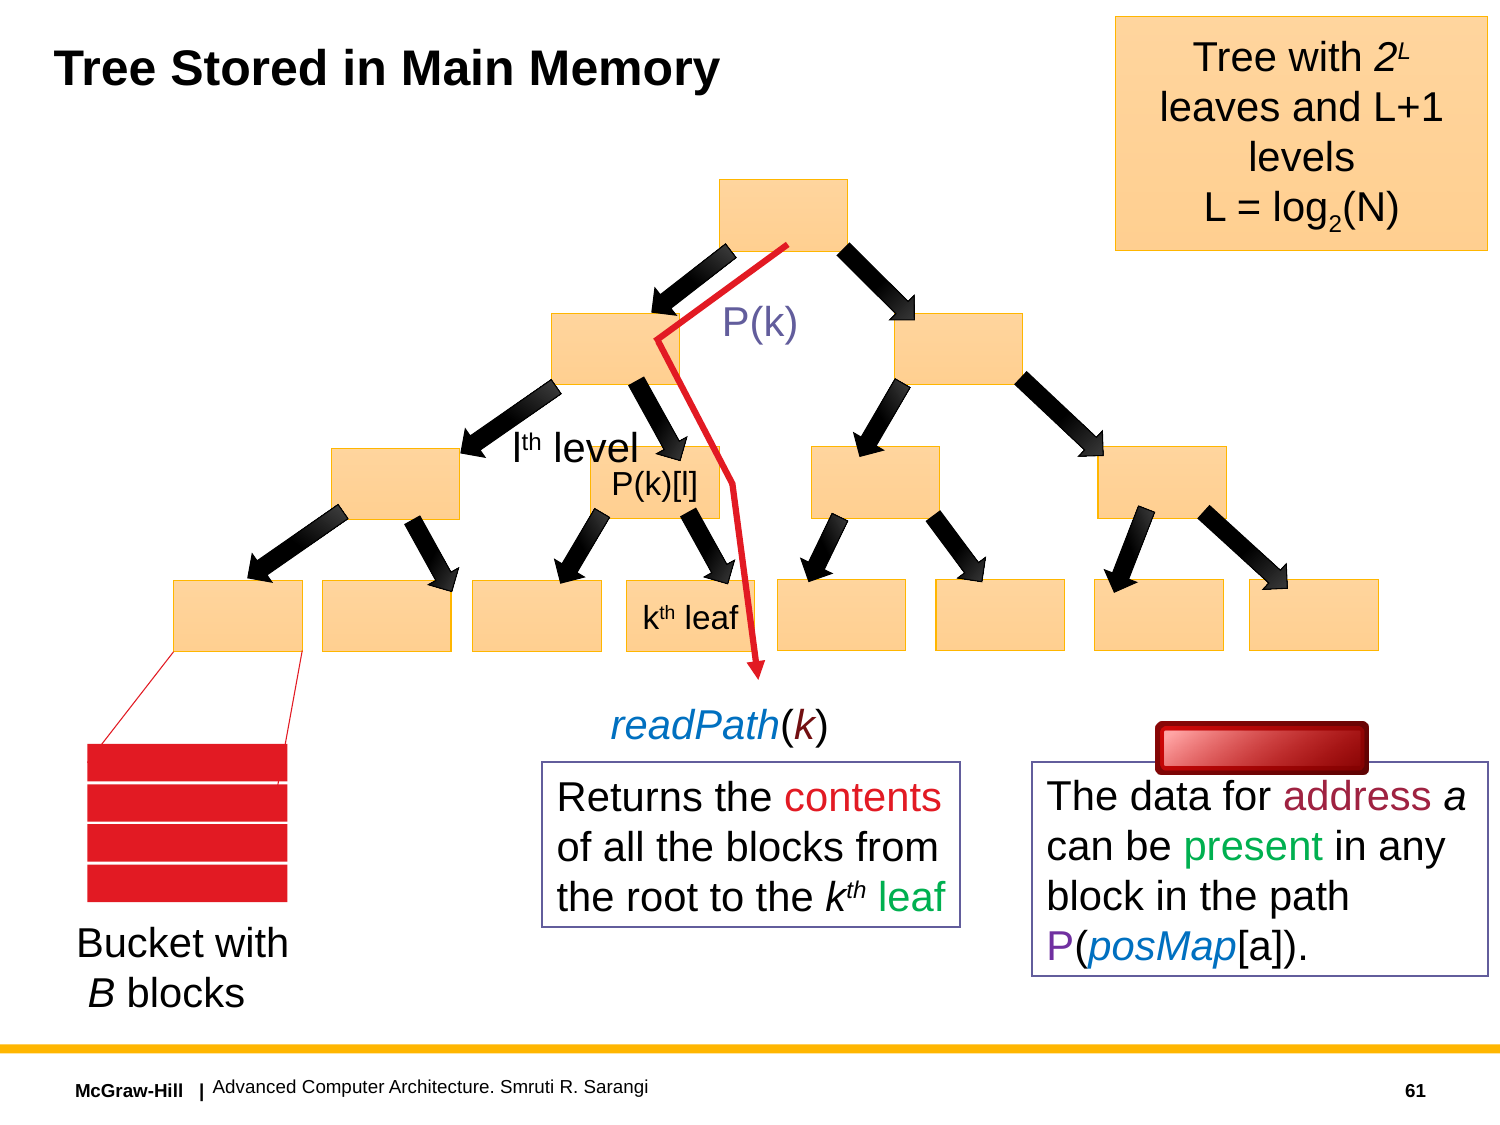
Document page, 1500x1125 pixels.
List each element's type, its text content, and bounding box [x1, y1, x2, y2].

text_box P(k) [733, 287, 814, 353]
text_box [811, 446, 940, 519]
text_box [799, 512, 849, 583]
text_box [1094, 579, 1224, 651]
text_box [680, 507, 732, 585]
text_box [173, 580, 303, 652]
text_box [460, 416, 497, 459]
text_box [322, 580, 452, 652]
text_box [651, 286, 655, 314]
title Tree Stored in Main Memory [38, 34, 1115, 170]
footer Advanced Computer Architecture. Smruti R. Sarangi [197, 1067, 1098, 1105]
text_box [925, 510, 987, 583]
text_box [86, 823, 288, 863]
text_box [276, 650, 303, 792]
text_box P(k)[l] [590, 479, 720, 519]
text_box [331, 448, 460, 520]
text_box [719, 179, 848, 252]
text_box [551, 313, 658, 385]
text_box kth leaf [626, 580, 732, 652]
slide_number 61 [1283, 1071, 1442, 1109]
text_box [836, 242, 915, 321]
text_box readPath(k) [595, 690, 845, 755]
text_box [86, 783, 288, 823]
text_box [247, 503, 349, 583]
text_box [553, 507, 611, 584]
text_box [87, 651, 174, 763]
text_box [628, 376, 658, 413]
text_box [655, 244, 788, 342]
text_box [1103, 505, 1156, 593]
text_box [732, 483, 759, 680]
text_box [1249, 579, 1379, 651]
text_box Returns the contents of all the blocks from the root to the kth leaf [541, 761, 961, 928]
text_box [404, 515, 460, 593]
text_box Tree with 2L leaves and L+1 levels L = log2(N) [1115, 16, 1488, 251]
text_box [935, 579, 1065, 651]
text_box [1014, 371, 1104, 457]
text_box [894, 313, 1023, 385]
text_box Bucket with B blocks [61, 908, 305, 1024]
picture [1155, 721, 1369, 775]
text_box [86, 864, 288, 903]
text_box lth level [497, 413, 658, 479]
text_box [472, 580, 602, 652]
text_box [1097, 446, 1227, 519]
text_box [777, 579, 906, 651]
text_box [1197, 504, 1288, 590]
text_box [86, 743, 276, 782]
text_box [502, 378, 562, 413]
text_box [658, 341, 733, 485]
text_box [852, 378, 911, 458]
text_box The data for address a can be present in any block in the path P(posMap[a]). [1031, 761, 1489, 977]
